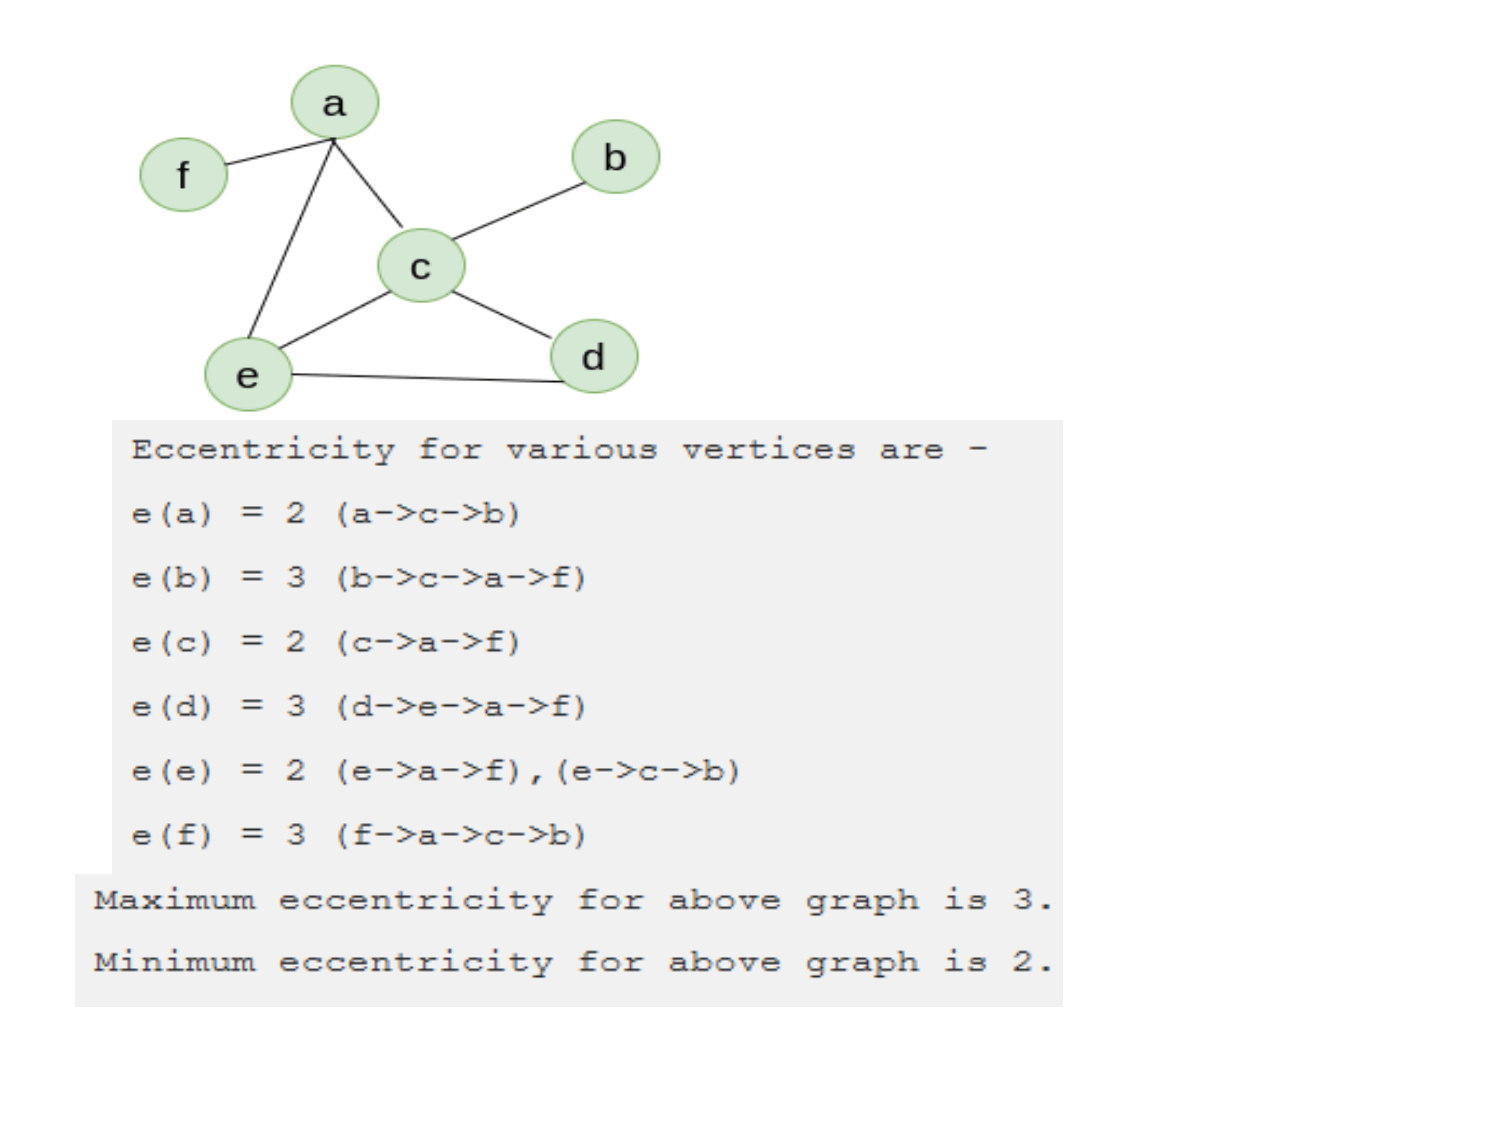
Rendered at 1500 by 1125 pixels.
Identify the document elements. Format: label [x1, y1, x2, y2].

picture [74, 49, 1063, 1007]
